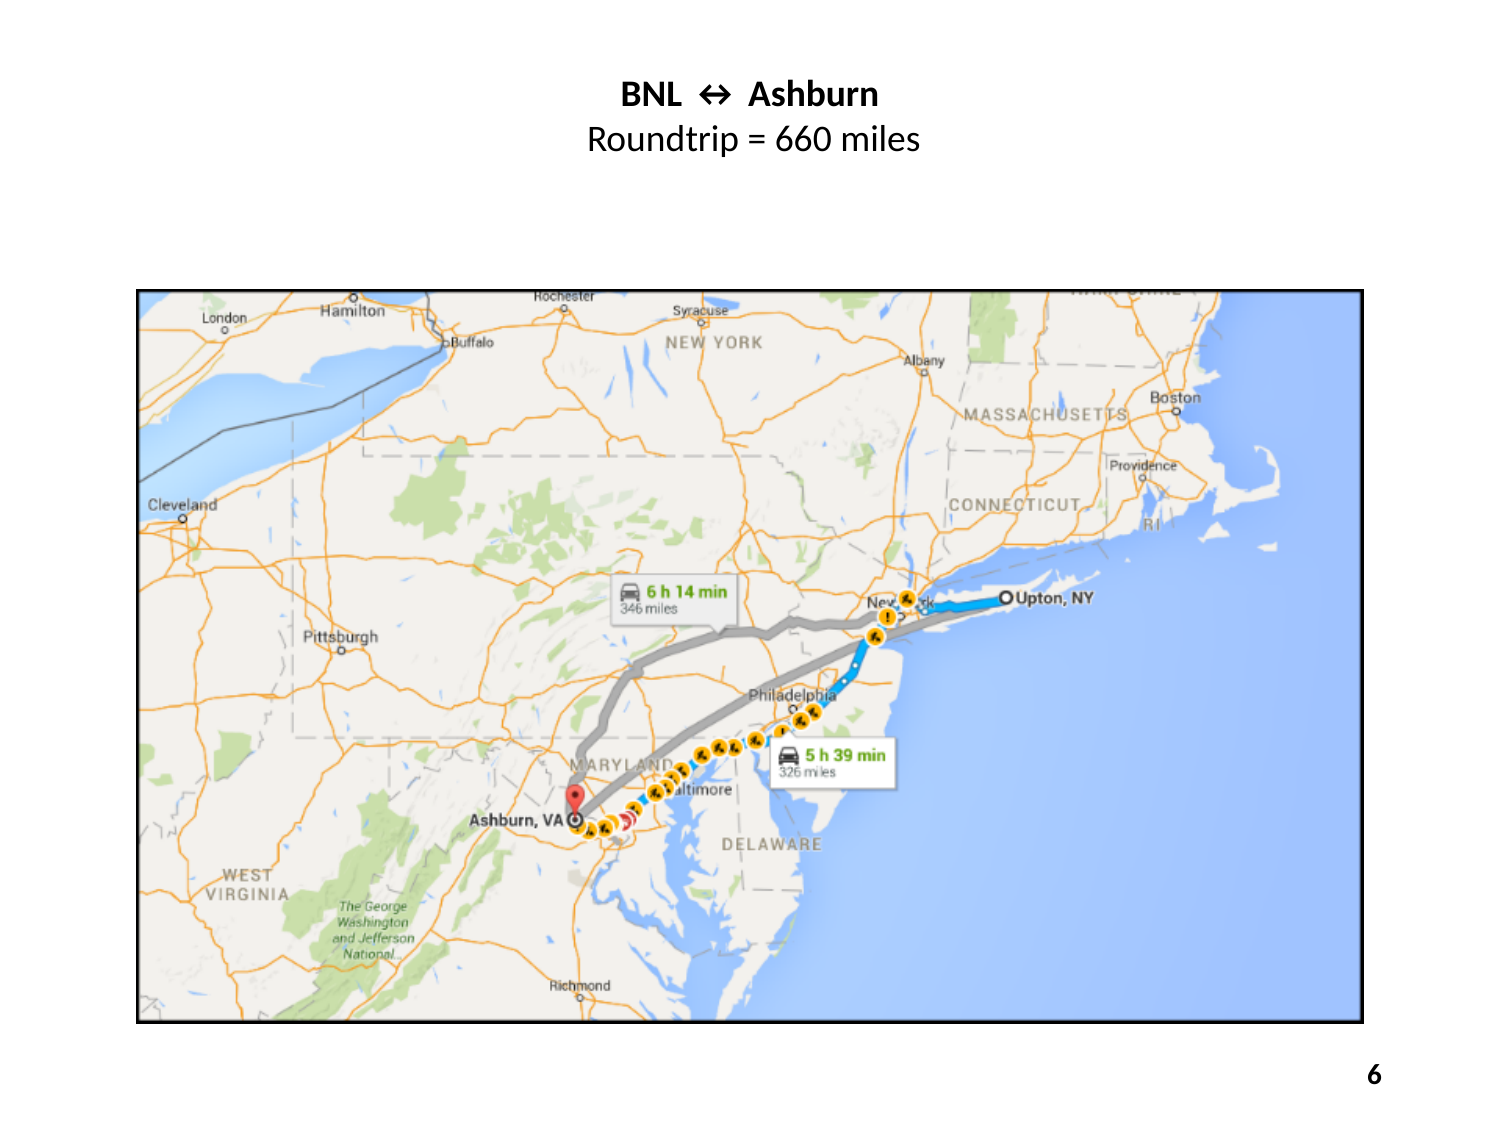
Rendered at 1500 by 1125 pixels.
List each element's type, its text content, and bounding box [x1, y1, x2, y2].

slide_number 6 [1059, 1042, 1397, 1103]
text_box BNL ↔ Ashburn Roundtrip = 660 miles [135, 61, 1365, 167]
picture [136, 289, 1364, 1024]
